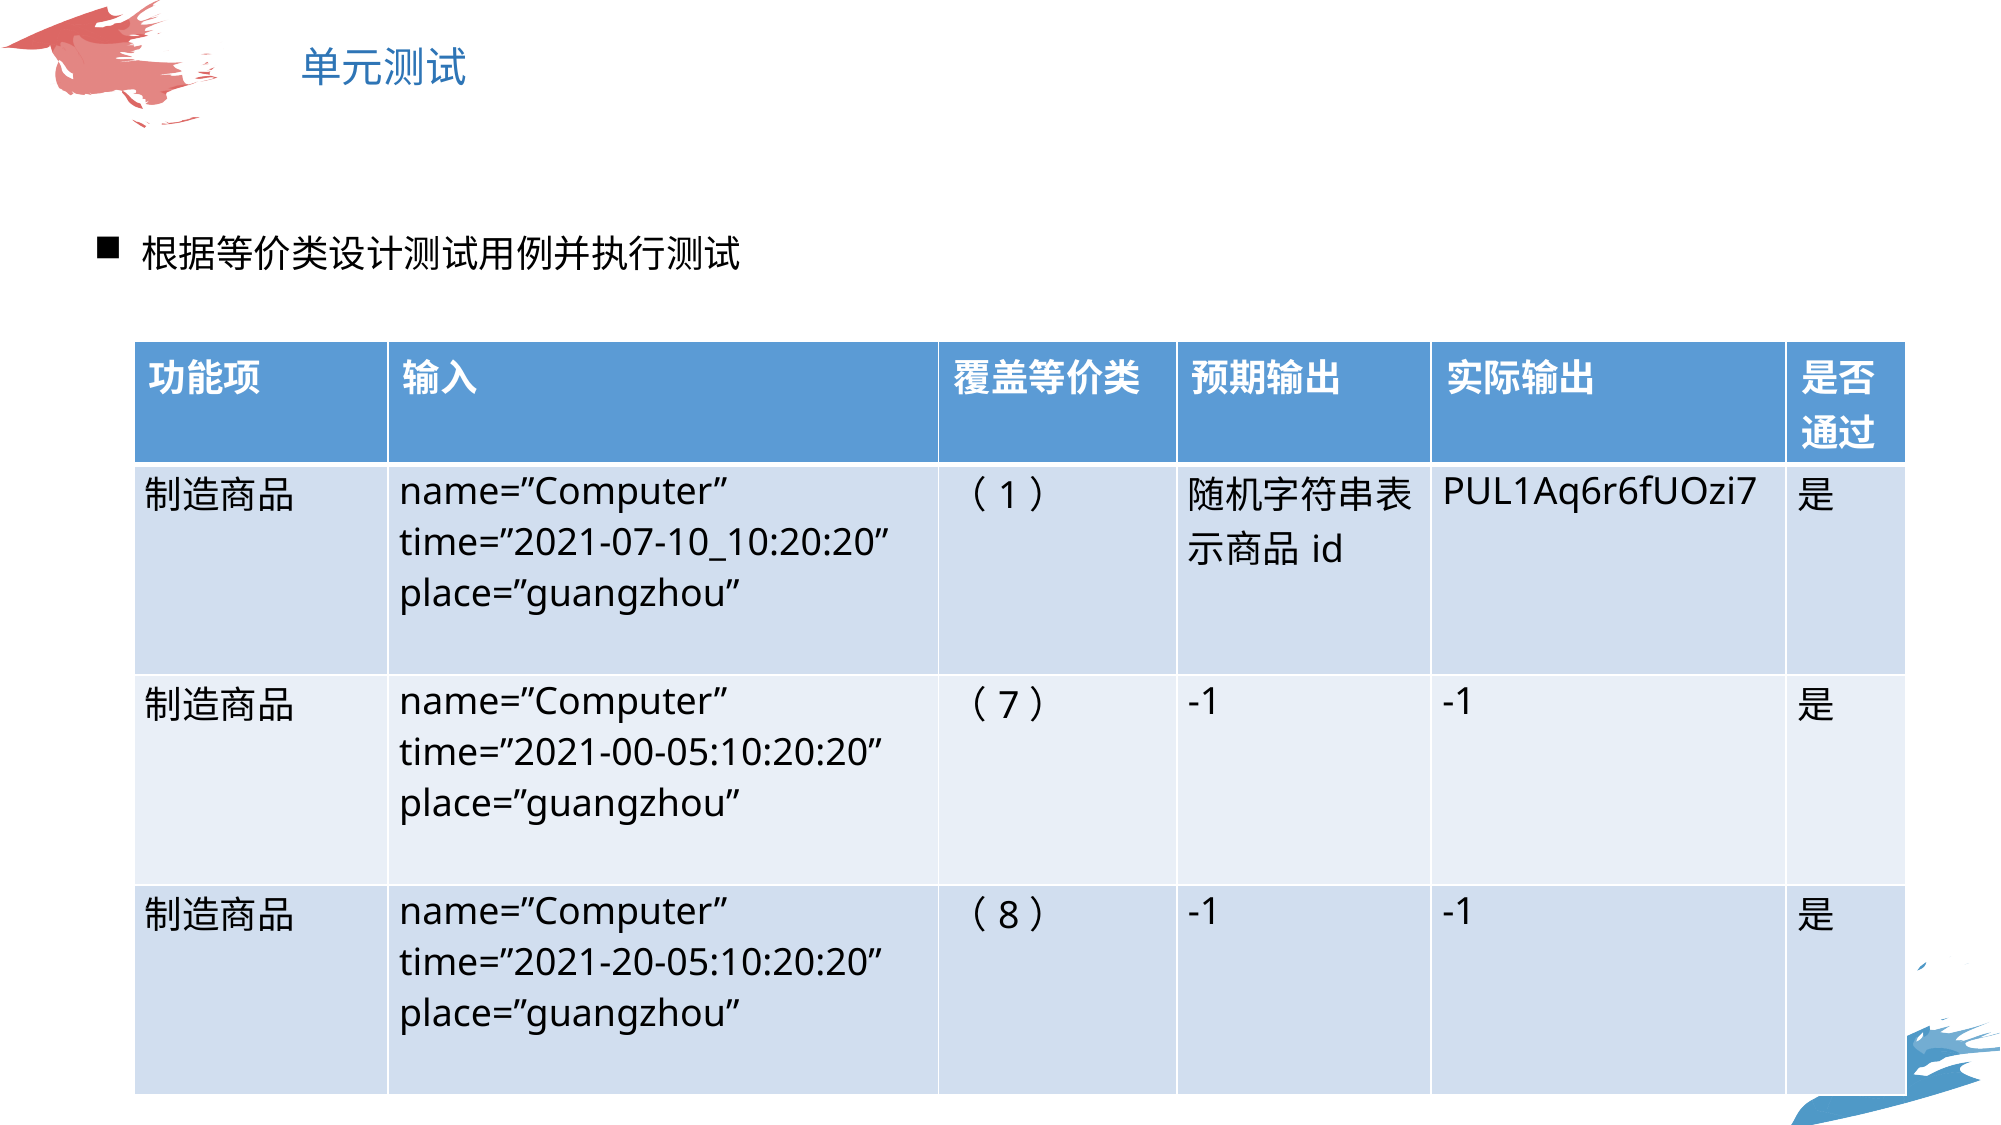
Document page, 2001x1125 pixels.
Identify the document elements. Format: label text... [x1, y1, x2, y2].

table_cell （8） [939, 886, 1176, 1094]
picture [0, 0, 224, 128]
table_cell 制造商品 [135, 467, 387, 674]
table_cell -1 [1178, 886, 1430, 1094]
picture [1668, 897, 2000, 1125]
table_cell 随机字符串表示商品id [1178, 467, 1430, 674]
table_cell 是 [1787, 676, 1905, 884]
table_cell name=”Computer” time=”2021-20-05:10:20:20” place=”guangzhou” [389, 886, 938, 1094]
table_header 是否通过 [1787, 342, 1905, 462]
table_cell name=”Computer” time=”2021-00-05:10:20:20” place=”guangzhou” [389, 676, 938, 884]
table_cell -1 [1178, 676, 1430, 884]
table_header 功能项 [135, 342, 387, 462]
table_cell -1 [1432, 676, 1785, 884]
table_cell （7） [939, 676, 1176, 884]
text_box 单元测试 [224, 33, 545, 99]
table_cell PUL1Aq6r6fUOzi7 [1432, 467, 1785, 674]
table_cell 是 [1787, 886, 1905, 897]
table_header 实际输出 [1432, 342, 1785, 462]
table_cell （1） [939, 467, 1176, 674]
table_header 预期输出 [1178, 342, 1430, 462]
table_header 覆盖等价类 [939, 342, 1176, 462]
table_cell 是 [1787, 467, 1905, 674]
table_cell name=”Computer” time=”2021-07-10_10:20:20” place=”guangzhou” [389, 467, 938, 674]
text_box 根据等价类设计测试用例并执行测试 [79, 200, 1236, 351]
table_cell -1 [1432, 886, 1785, 1094]
table_cell 制造商品 [135, 886, 387, 1094]
table_cell 制造商品 [135, 676, 387, 884]
table_header 输入 [389, 342, 938, 462]
